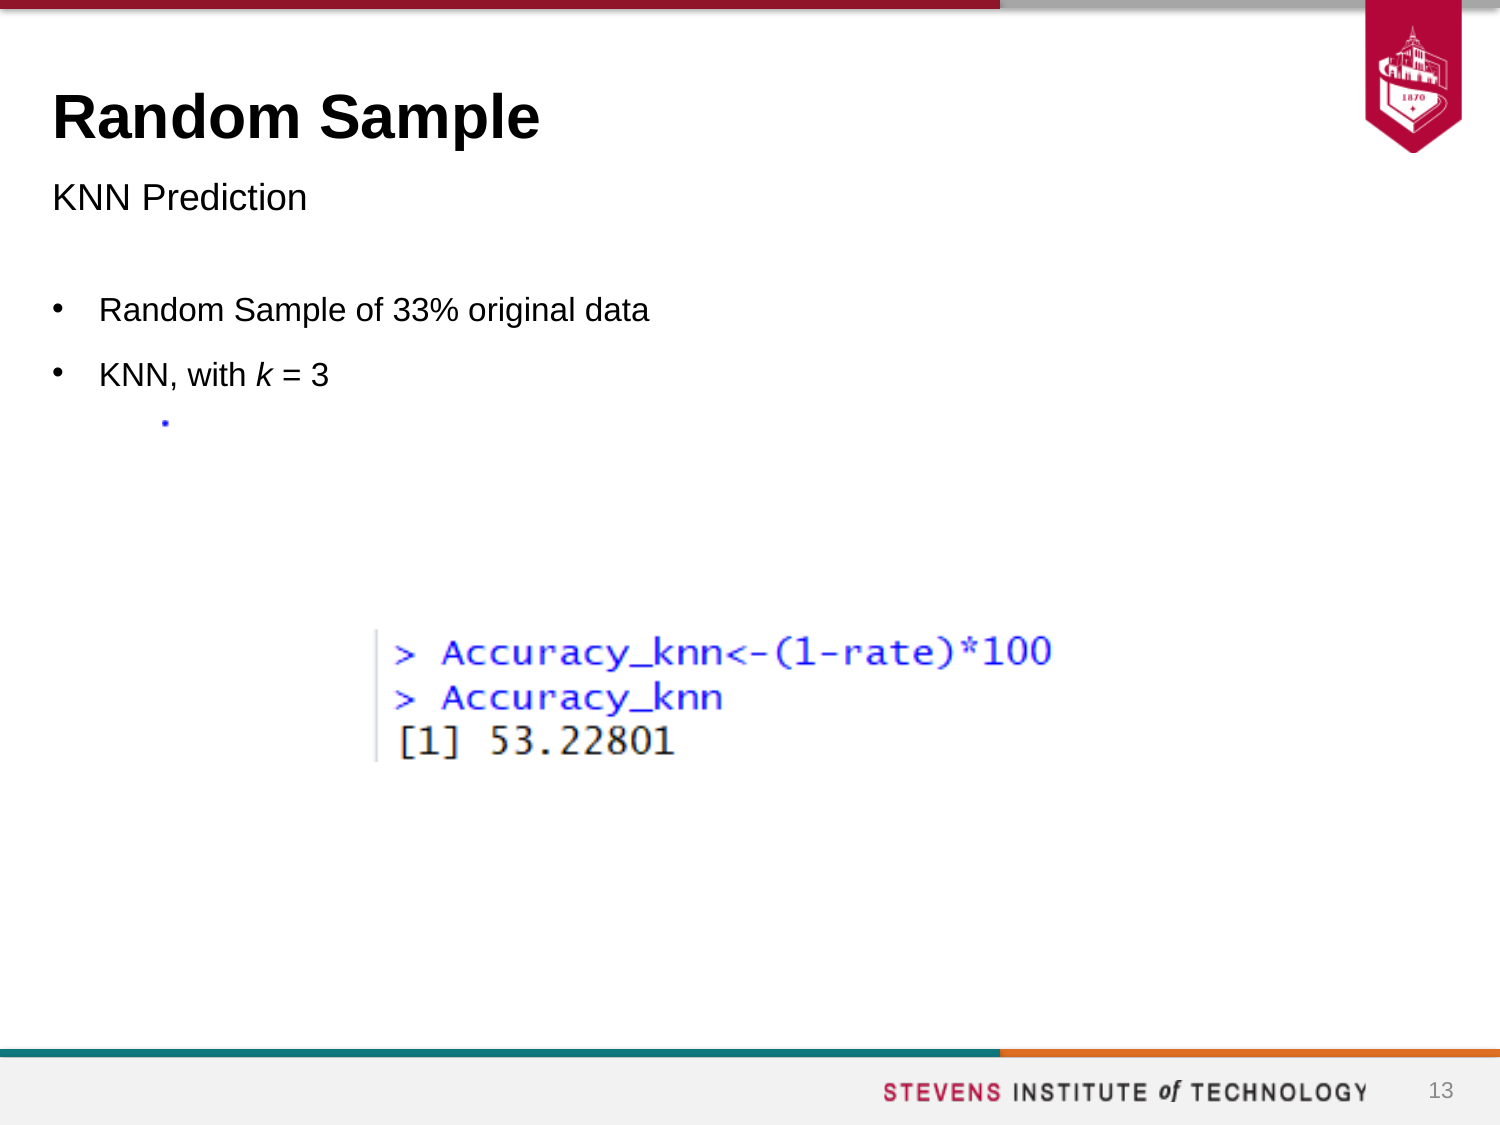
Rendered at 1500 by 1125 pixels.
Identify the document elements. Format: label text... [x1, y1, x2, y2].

slide_number 13 [1401, 1059, 1481, 1120]
list KNN Prediction [37, 165, 1463, 232]
list Random Sample of 33% original data KNN, with k = 3 [37, 280, 1463, 1000]
picture [162, 420, 1152, 762]
title Random Sample [37, 68, 1236, 157]
